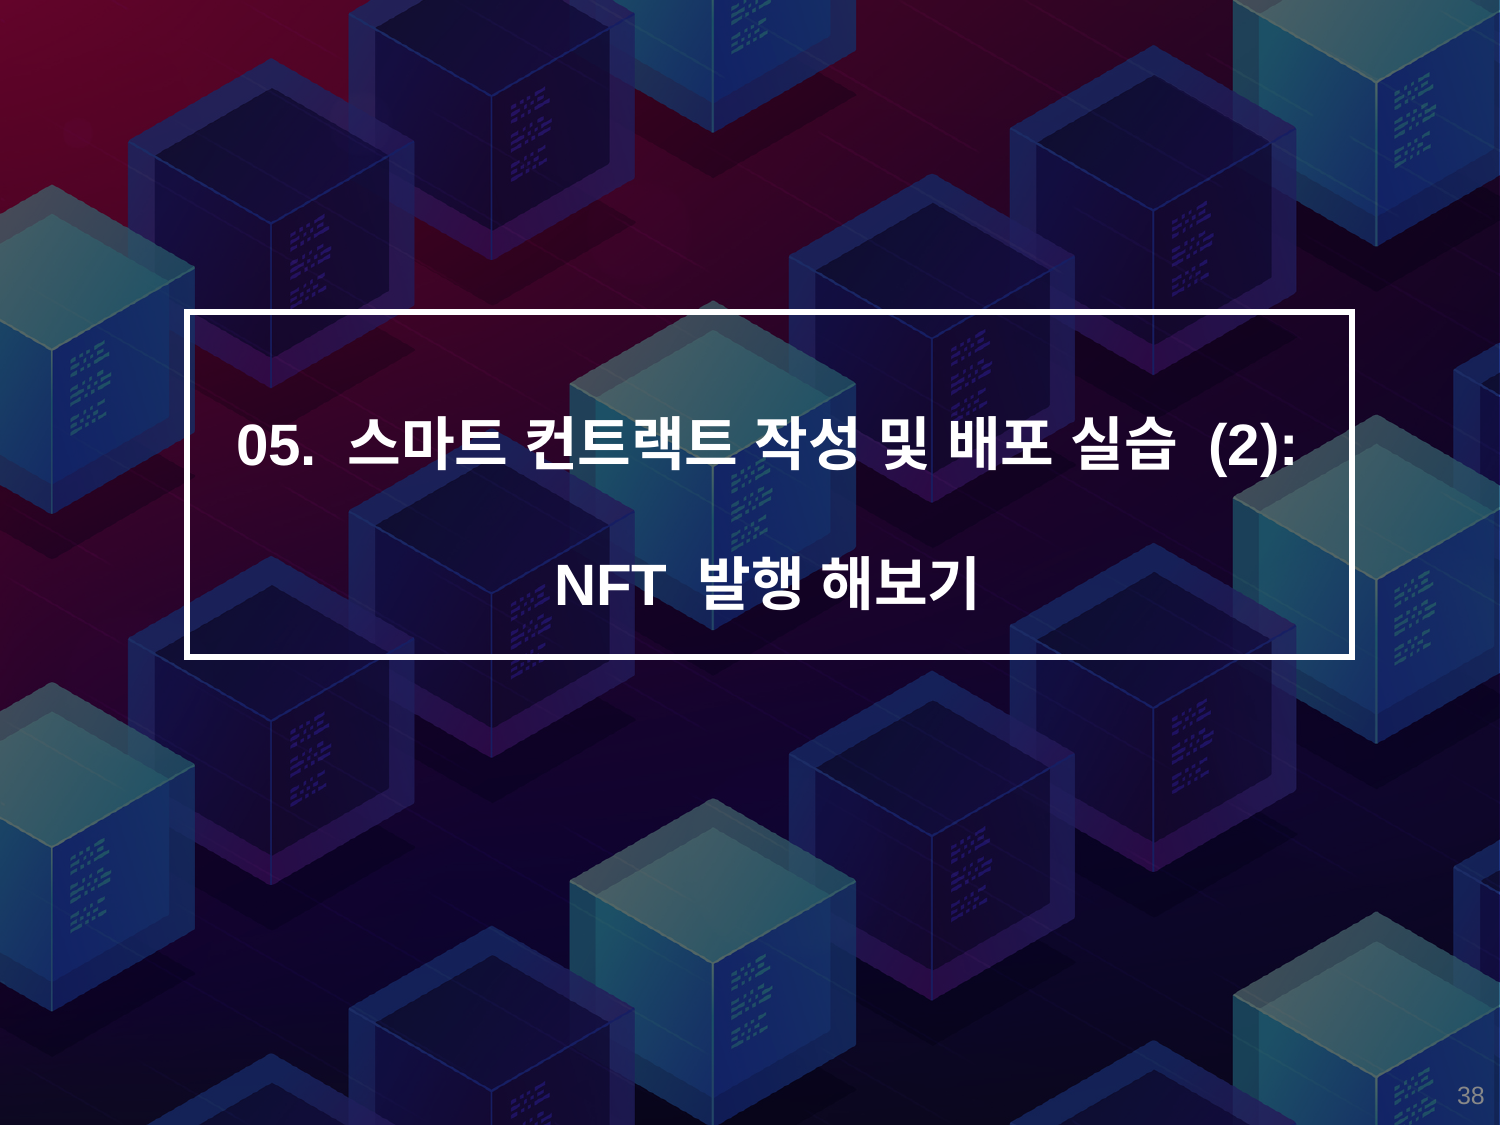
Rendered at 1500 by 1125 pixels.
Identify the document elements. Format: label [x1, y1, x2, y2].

text_box [182, 311, 1353, 658]
picture [0, 0, 1500, 1125]
